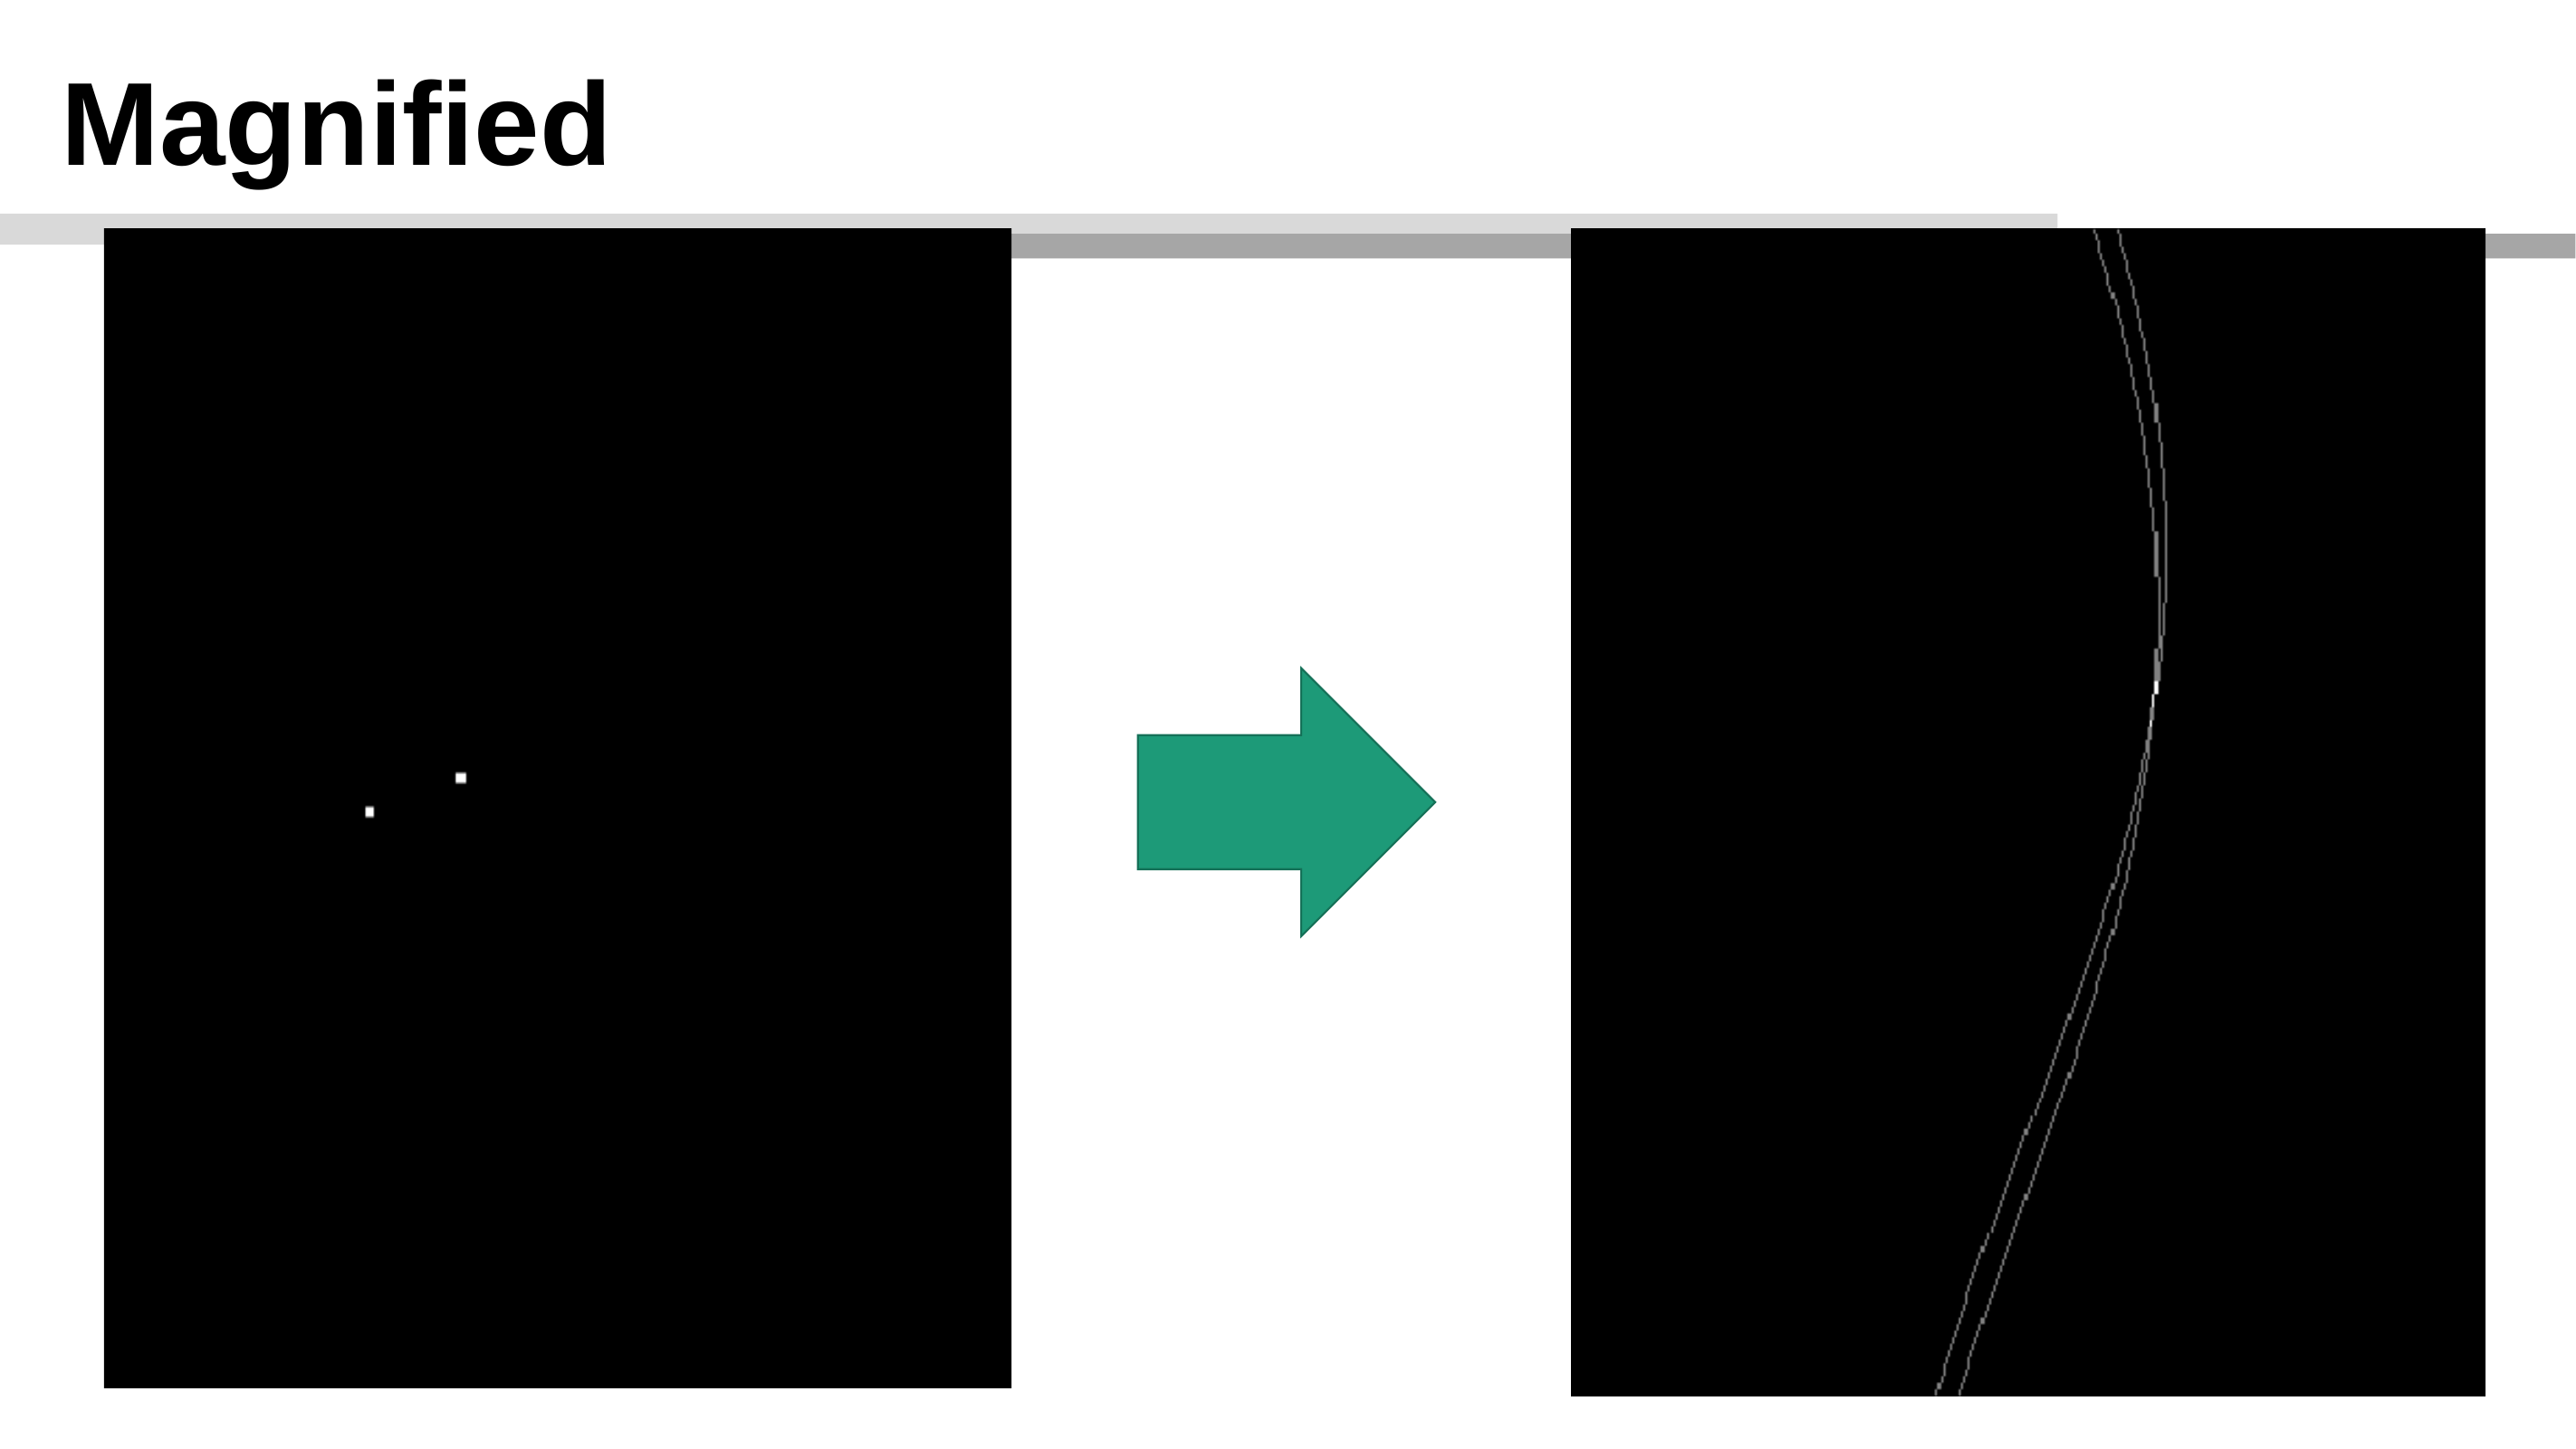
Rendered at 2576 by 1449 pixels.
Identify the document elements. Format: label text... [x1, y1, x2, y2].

picture [1571, 228, 2486, 1396]
text_box [1136, 666, 1437, 939]
picture [103, 228, 1012, 1388]
title Magnified [47, 29, 2524, 226]
